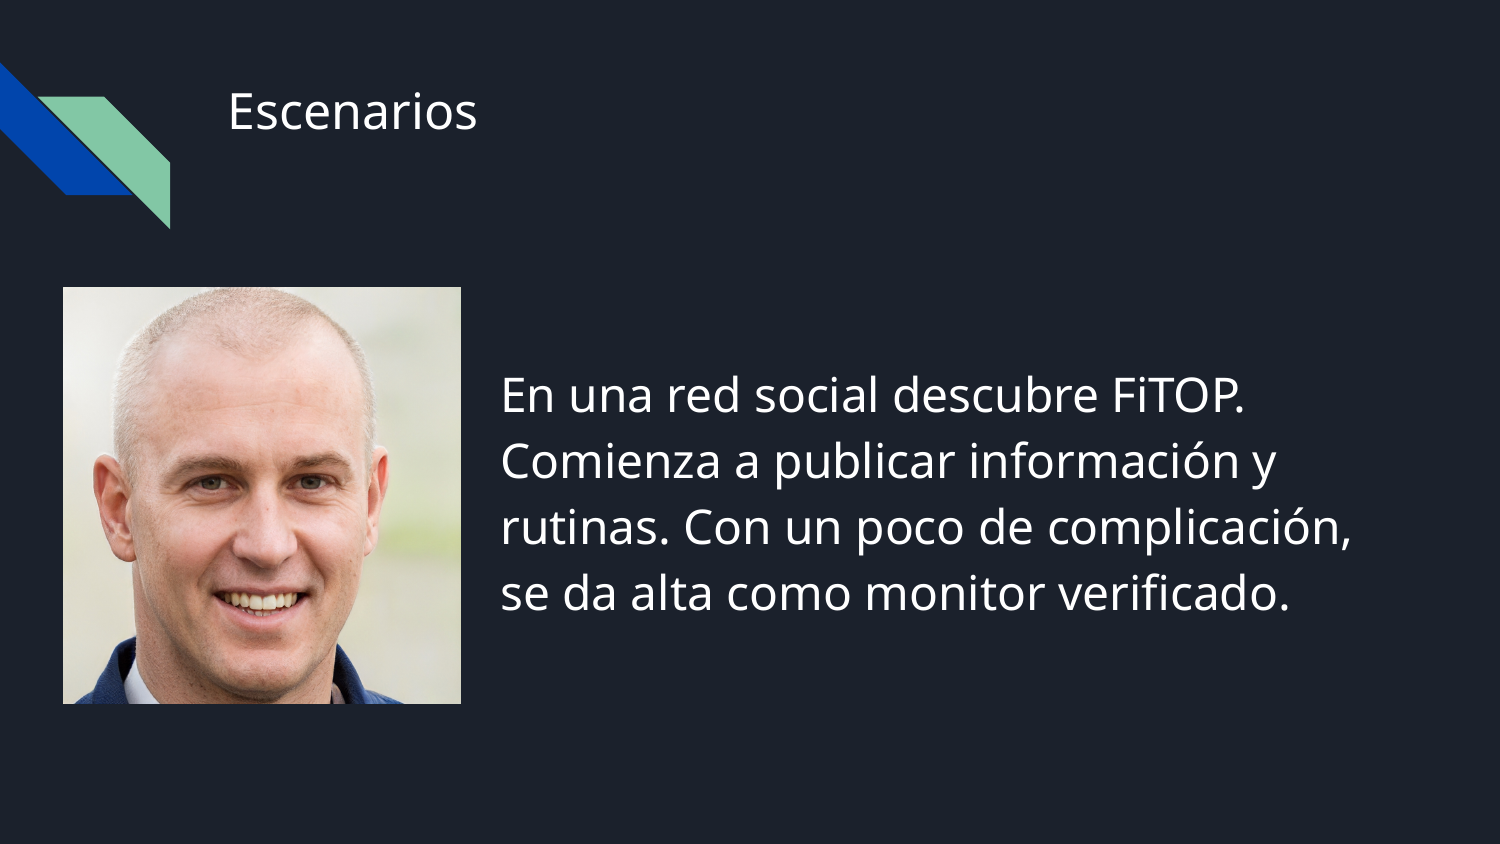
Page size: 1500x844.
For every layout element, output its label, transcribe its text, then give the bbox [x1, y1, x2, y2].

title Escenarios [212, 64, 1368, 215]
picture [62, 287, 461, 705]
list En una red social descubre FiTOP. Comienza a publicar información y rutinas. Con un poco de complicación, se da alta como monitor verificado. [485, 340, 1393, 651]
